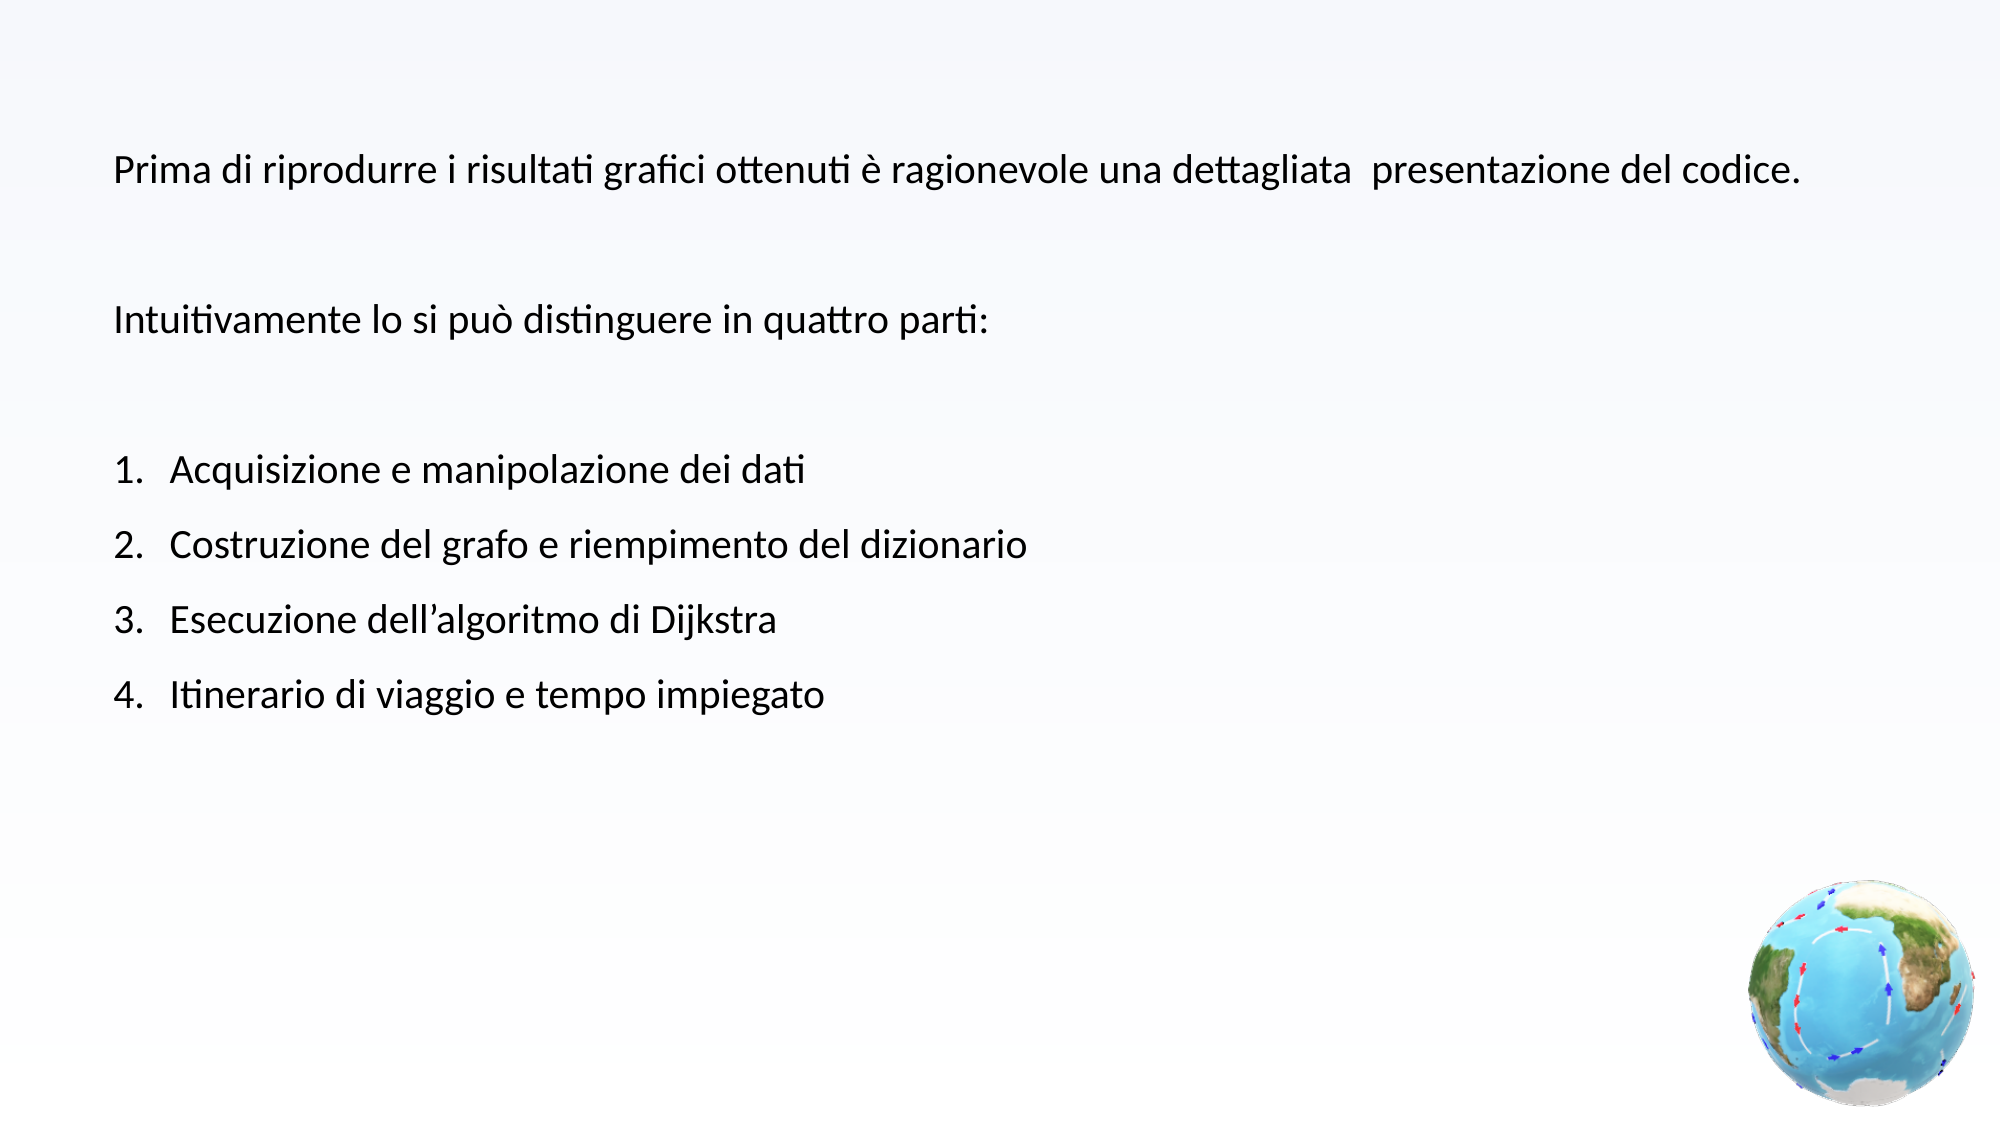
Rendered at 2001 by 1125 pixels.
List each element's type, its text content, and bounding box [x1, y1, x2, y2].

picture [1701, 827, 2000, 1125]
text_box Prima di riprodurre i risultati grafici ottenuti è ragionevole una dettagliata presentazione del codice. Intuitivamente lo si può distinguere in quattro parti: Acquisizione e manipolazione dei dati Costruzione del grafo e riempimento del dizionario Esecuzione dell’algoritmo di Dijkstra Itinerario di viaggio e tempo impiegato [98, 109, 1902, 725]
